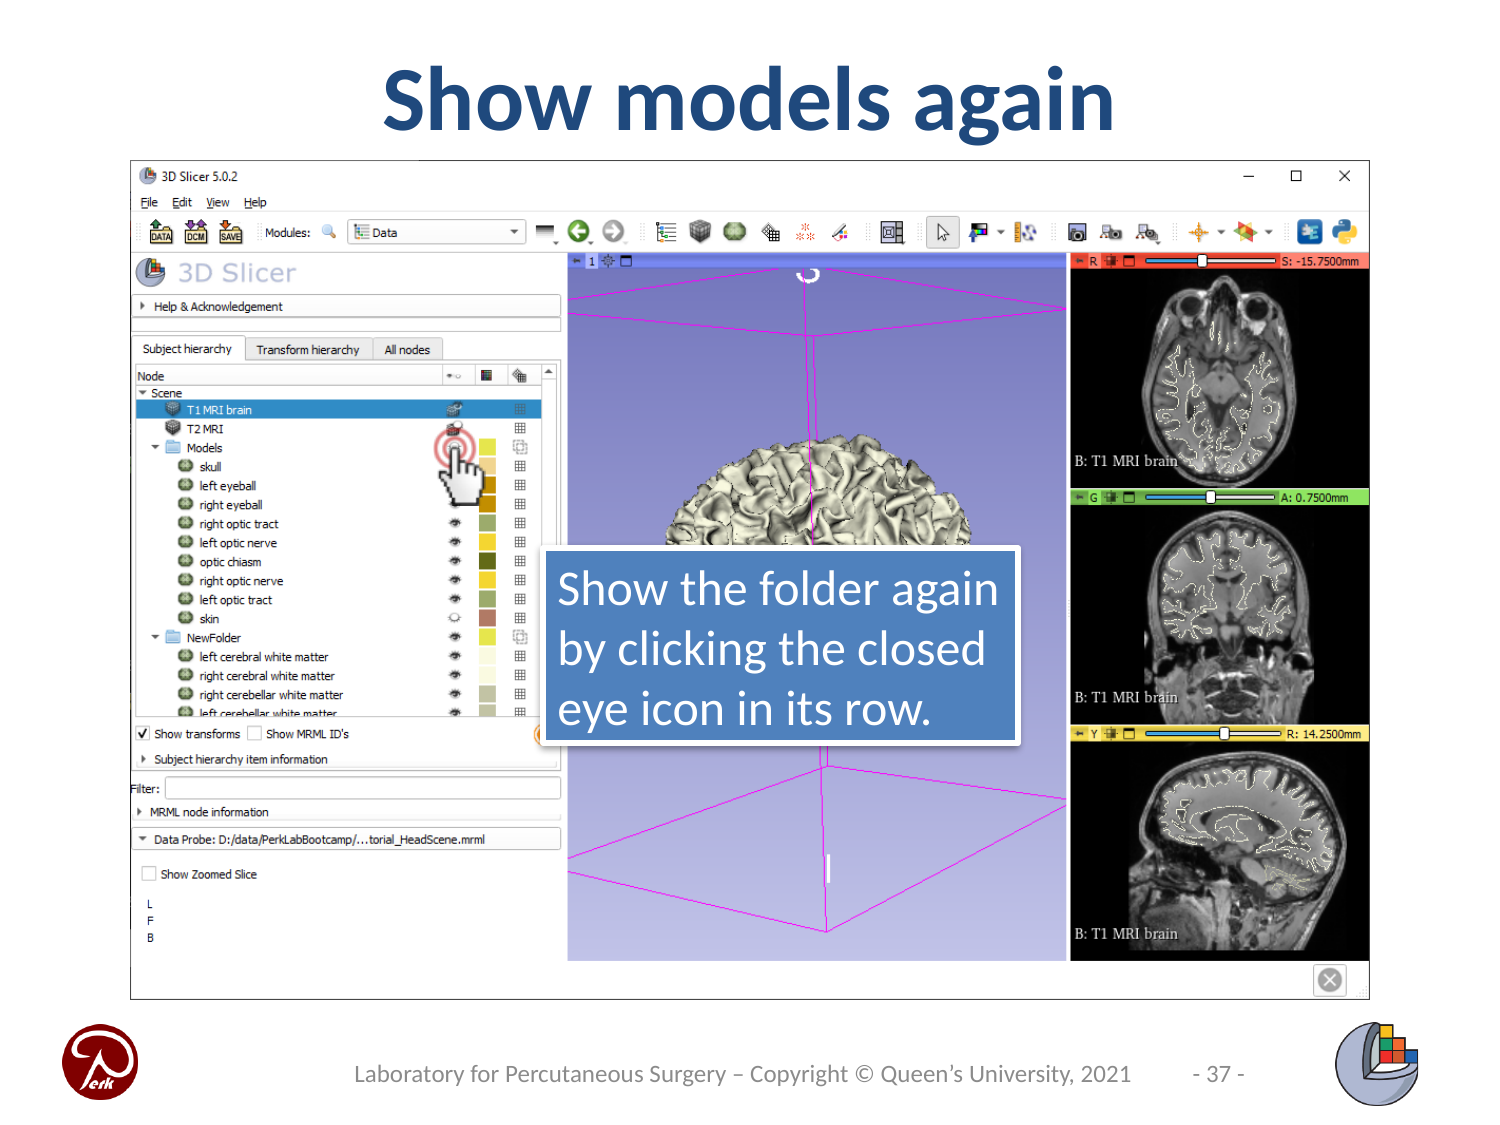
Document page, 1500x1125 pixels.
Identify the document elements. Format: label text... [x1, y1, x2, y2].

picture [129, 160, 1370, 1001]
title Show models again [74, 0, 1426, 188]
picture [62, 1024, 138, 1100]
slide_number - 37 - [1175, 1042, 1263, 1103]
footer Laboratory for Percutaneous Surgery – Copyright © Queen’s University, 2021 [312, 1042, 1175, 1103]
picture [1335, 1022, 1419, 1106]
